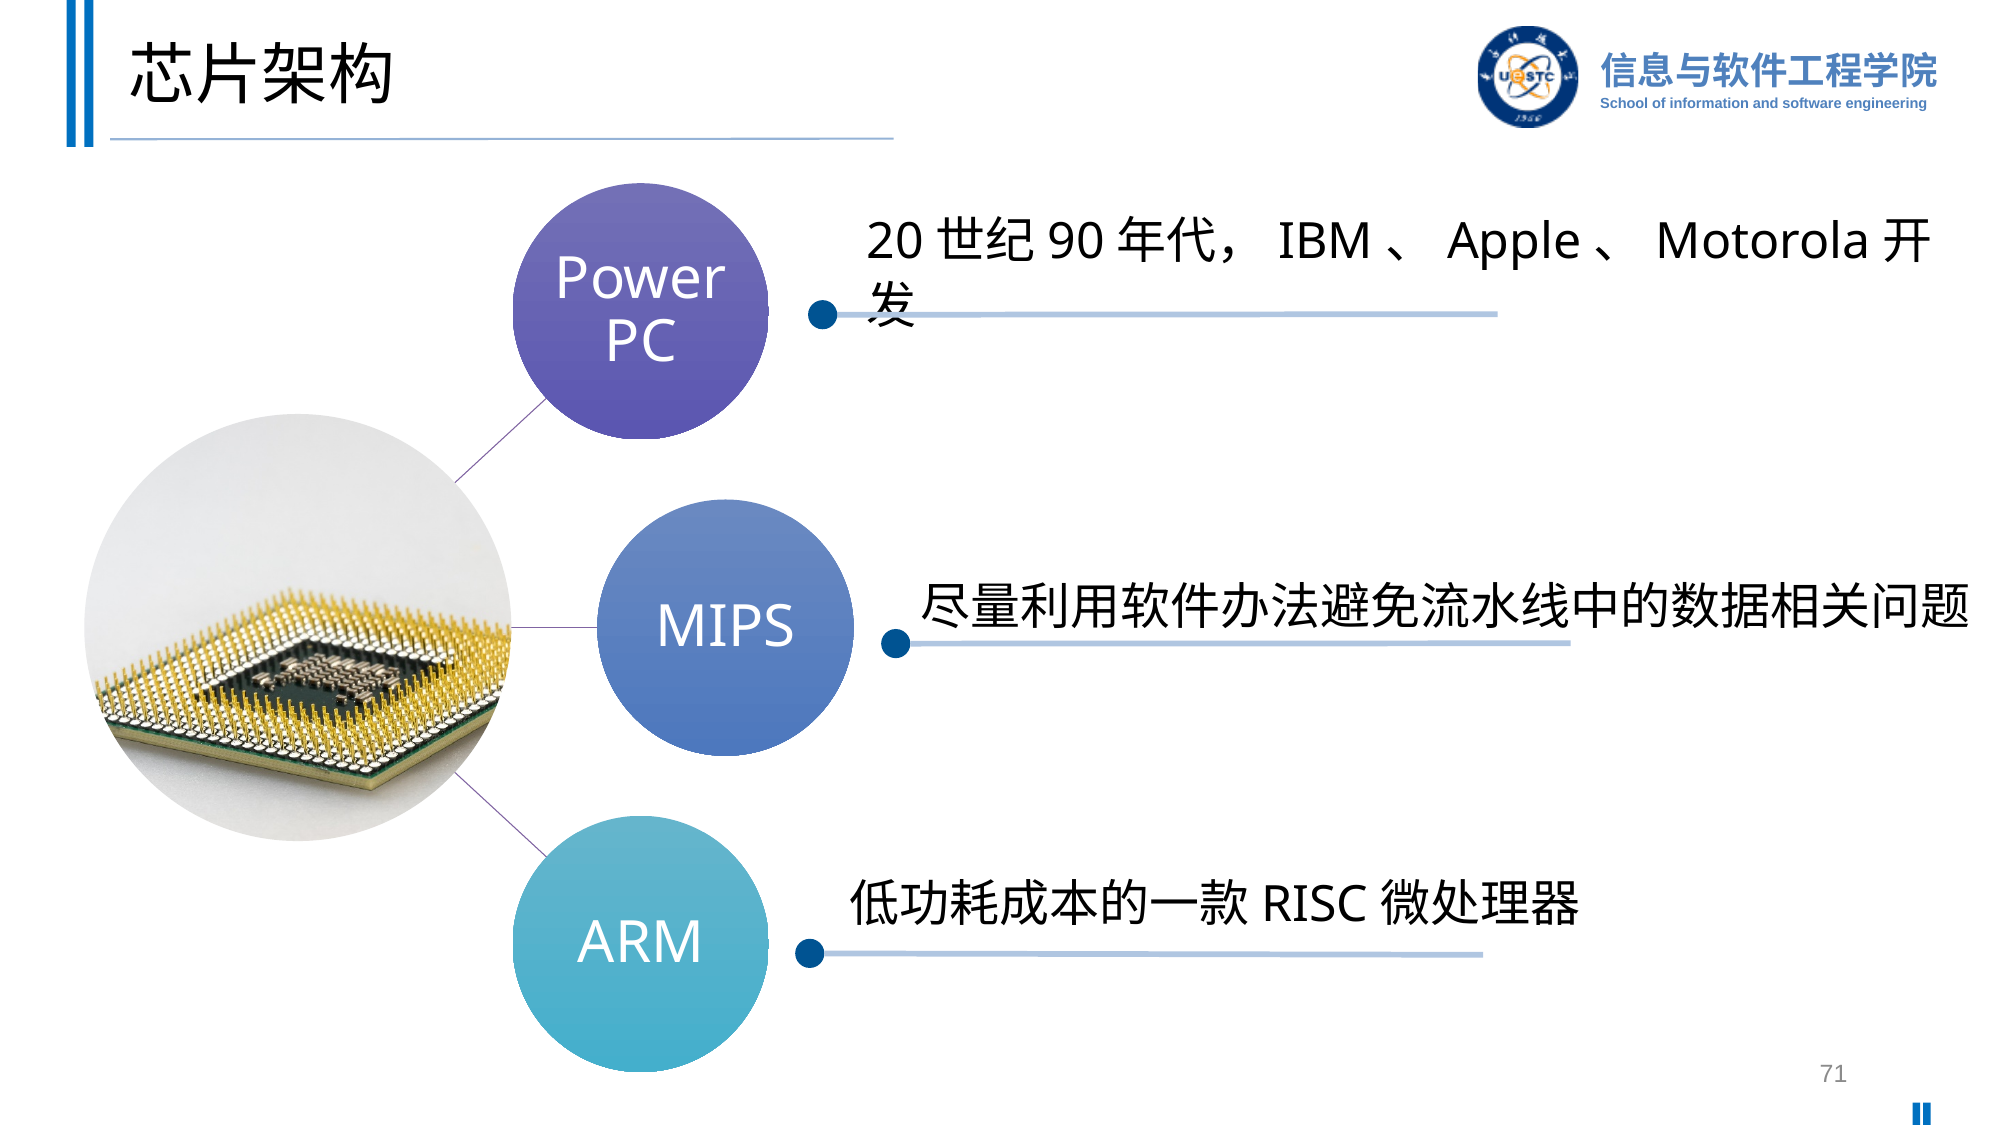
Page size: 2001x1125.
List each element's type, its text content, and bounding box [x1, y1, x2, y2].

text_box [807, 299, 839, 331]
title 芯片架构 [113, 10, 1839, 143]
text_box MIPS [597, 499, 854, 756]
text_box [794, 937, 825, 970]
text_box 20世纪90年代，IBM、Apple、Motorola开发 [866, 204, 1936, 332]
text_box [880, 627, 911, 660]
text_box ARM [512, 815, 769, 1073]
text_box 尽量利用软件办法避免流水线中的数据相关问题 [920, 509, 1991, 693]
text_box [84, 413, 512, 842]
text_box 低功耗成本的一款RISC微处理器 [849, 829, 1688, 968]
text_box Power PC [512, 183, 769, 440]
slide_number 71 [1412, 1042, 1863, 1103]
